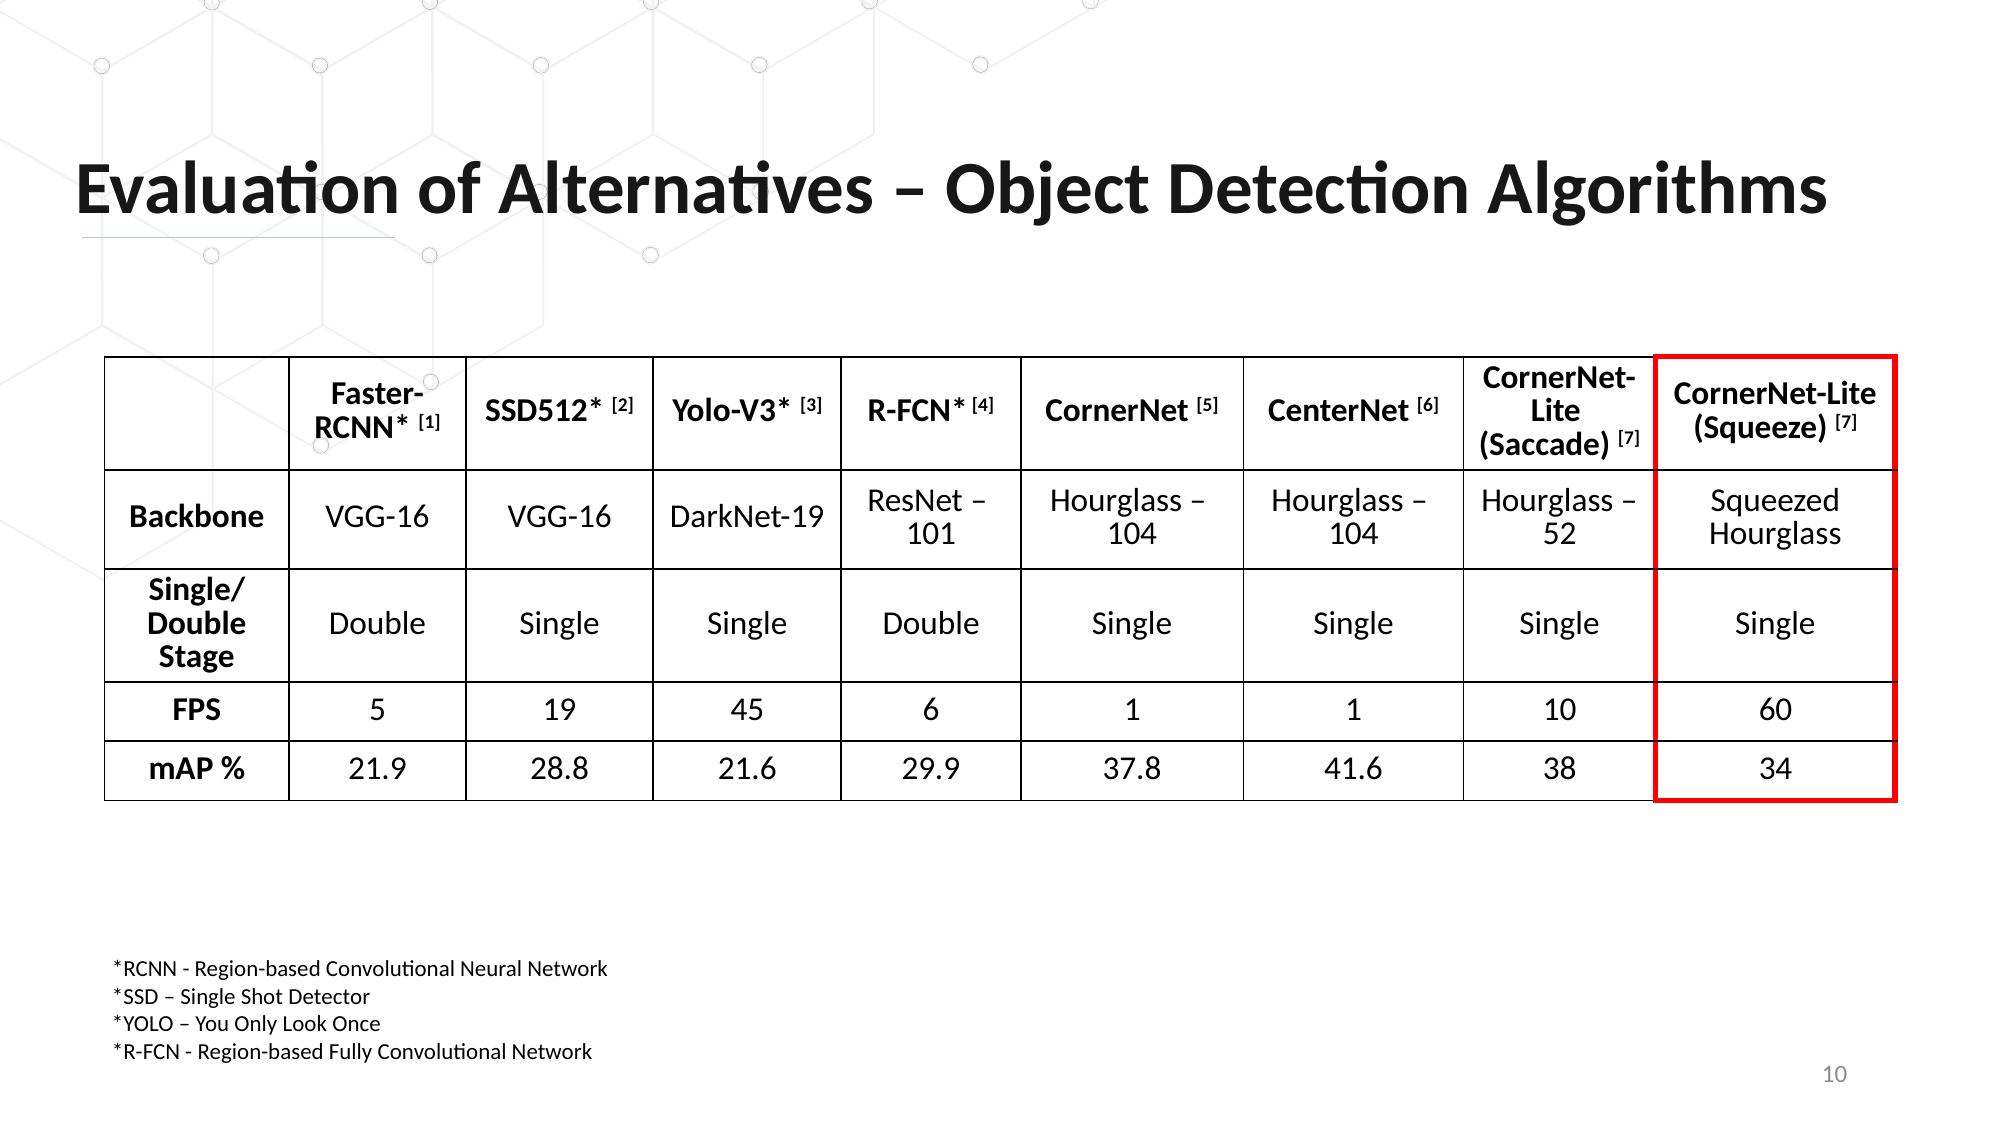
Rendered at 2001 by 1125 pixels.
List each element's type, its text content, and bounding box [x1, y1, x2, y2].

table_header CornerNet-Lite (Saccade) [7] [1464, 358, 1653, 469]
table_cell Hourglass – 104 [1244, 471, 1463, 568]
table_cell 38 [1464, 742, 1653, 800]
table_cell 34 [1658, 742, 1892, 798]
table_cell Squeezed Hourglass [1658, 471, 1892, 568]
table_cell Hourglass – 104 [1022, 471, 1243, 568]
table_cell 37.8 [1022, 742, 1243, 800]
table_cell 6 [842, 683, 1020, 740]
table_cell 41.6 [1244, 742, 1463, 800]
table_cell FPS [105, 683, 288, 740]
table_cell Double [842, 570, 1020, 681]
table_header CornerNet [5] [1022, 358, 1243, 469]
table_cell Single [1658, 570, 1892, 681]
table_header Yolo-V3* [3] [654, 358, 840, 469]
table_cell 21.9 [290, 742, 465, 800]
table_cell 1 [1022, 683, 1243, 740]
table_header R-FCN* [4] [842, 358, 1020, 469]
table_cell 60 [1658, 683, 1892, 740]
table_cell Single [467, 570, 652, 681]
table_cell Backbone [105, 471, 288, 568]
table_cell ResNet – 101 [842, 471, 1020, 568]
table_cell 28.8 [467, 742, 652, 800]
text_box *RCNN - Region-based Convolutional Neural Network *SSD – Single Shot Detector *YOLO – You Only Look Once *R-FCN - Region-based Fully Convolutional Network [96, 946, 1882, 1072]
table_cell 19 [467, 683, 652, 740]
table_cell 29.9 [842, 742, 1020, 800]
table_cell Single [1244, 570, 1463, 681]
table_header CornerNet-Lite (Squeeze) [7] [1658, 359, 1892, 469]
table_cell 1 [1244, 683, 1463, 740]
table_cell DarkNet-19 [654, 471, 840, 568]
table_cell 10 [1464, 683, 1653, 740]
text_box [134, 153, 1926, 244]
table_cell VGG-16 [467, 471, 652, 568]
table_cell Single/ Double Stage [105, 570, 288, 681]
text_box Evaluation of Alternatives – Object Detection Algorithms [60, 140, 1882, 231]
table_cell 45 [654, 683, 840, 740]
table_cell Double [290, 570, 465, 681]
table_header CenterNet [6] [1244, 358, 1463, 469]
table_cell Hourglass – 52 [1464, 471, 1653, 568]
table_cell VGG-16 [290, 471, 465, 568]
table_cell 21.6 [654, 742, 840, 800]
table_cell 5 [290, 683, 465, 740]
table_header [105, 358, 288, 469]
table_cell Single [1464, 570, 1653, 681]
table_cell Single [1022, 570, 1243, 681]
table_cell mAP % [105, 742, 288, 800]
table_header SSD512* [2] [467, 358, 652, 469]
slide_number 10 [1412, 1072, 1863, 1103]
table_cell Single [654, 570, 840, 681]
table_header Faster-RCNN* [1] [290, 358, 465, 469]
